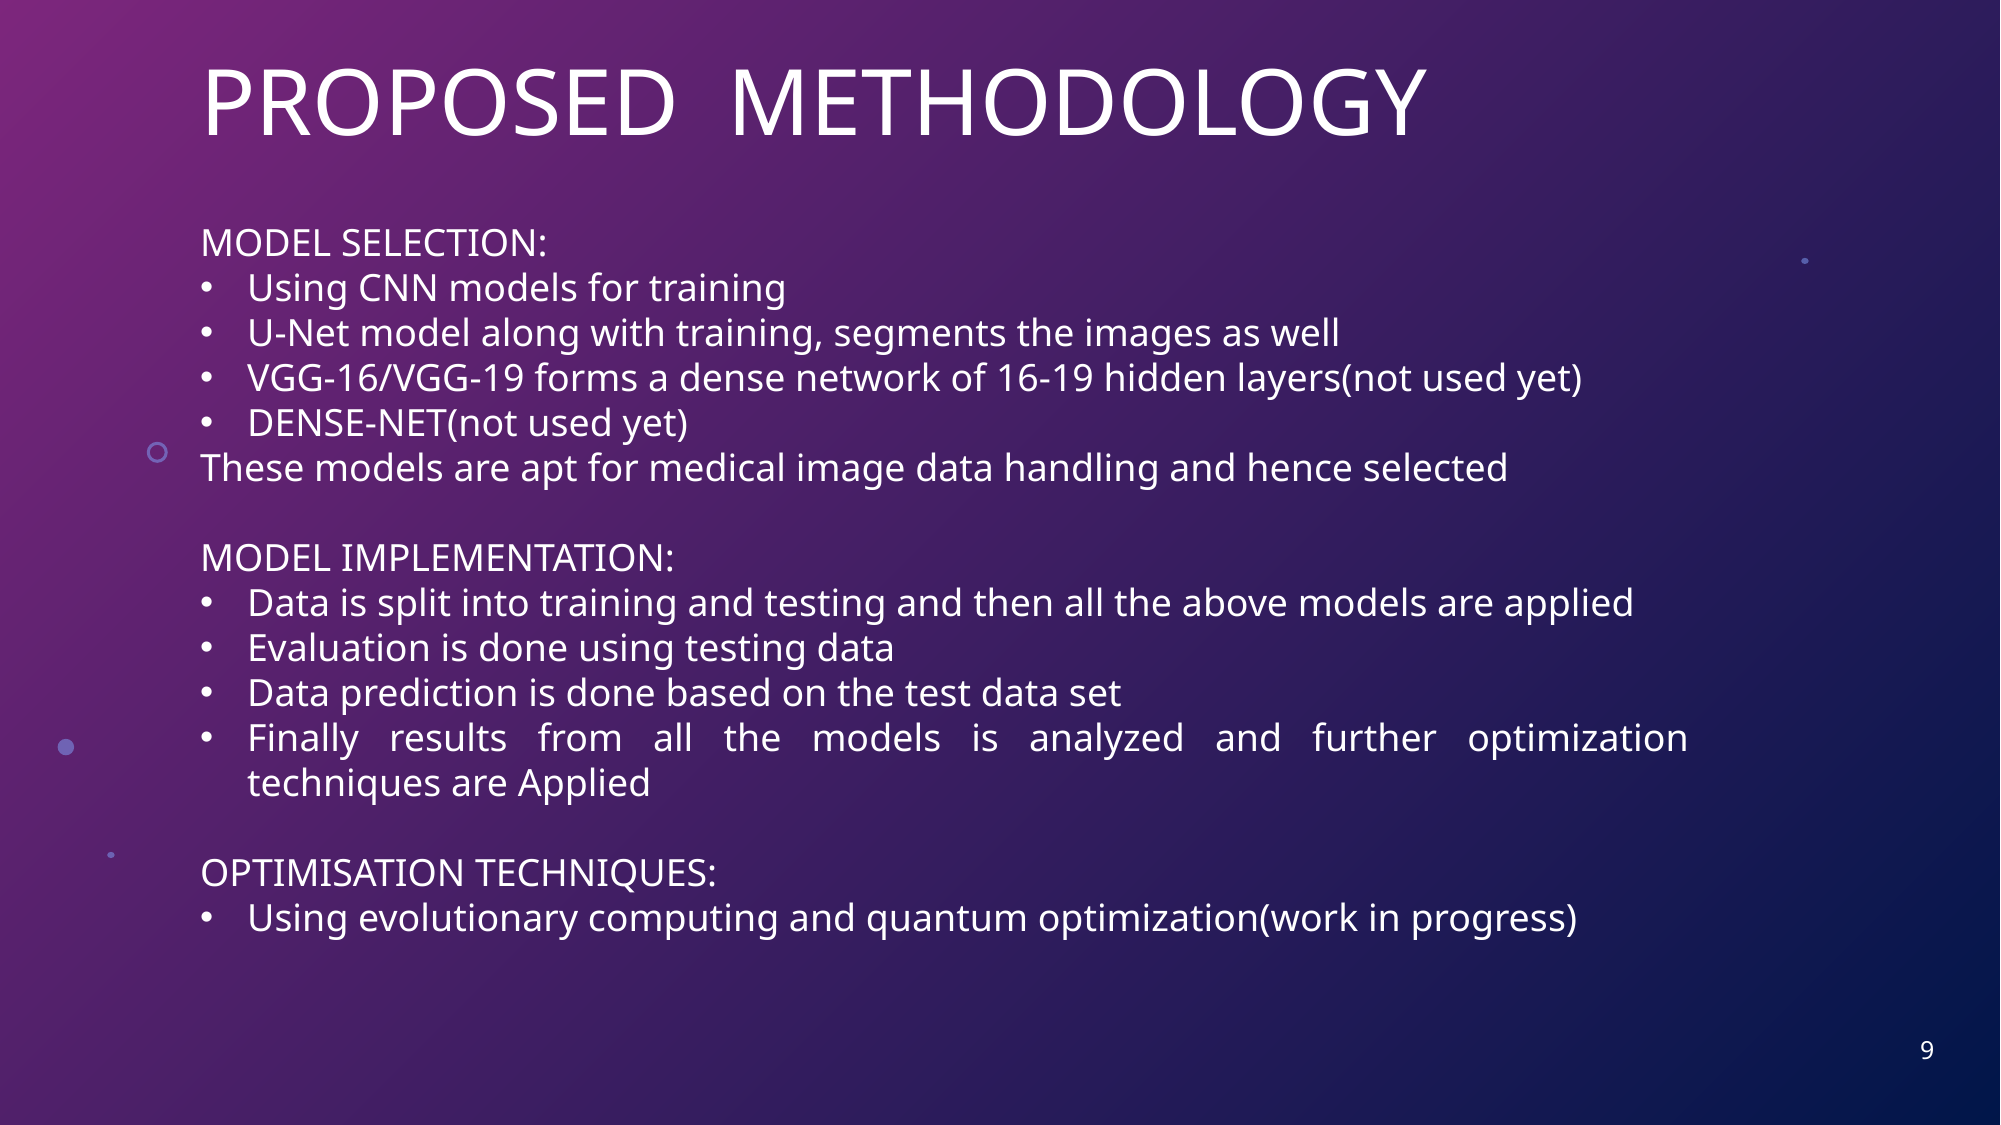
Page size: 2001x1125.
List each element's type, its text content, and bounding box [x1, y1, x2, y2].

text_box MODEL SELECTION: Using CNN models for training U-Net model along with training, segments the images as well VGG-16/VGG-19 forms a dense network of 16-19 hidden layers(not used yet) DENSE-NET(not used yet) These models are apt for medical image data handling and hence selected MODEL IMPLEMENTATION: Data is split into training and testing and then all the above models are applied Evaluation is done using testing data Data prediction is done based on the test data set Finally results from all the models is analyzed and further optimization techniques are Applied OPTIMISATION TECHNIQUES: Using evolutionary computing and quantum optimization(work in progress) [185, 166, 1705, 1125]
slide_number 9 [1705, 1021, 1950, 1082]
title PROPOSED METHODOLOGY [185, 0, 1911, 215]
